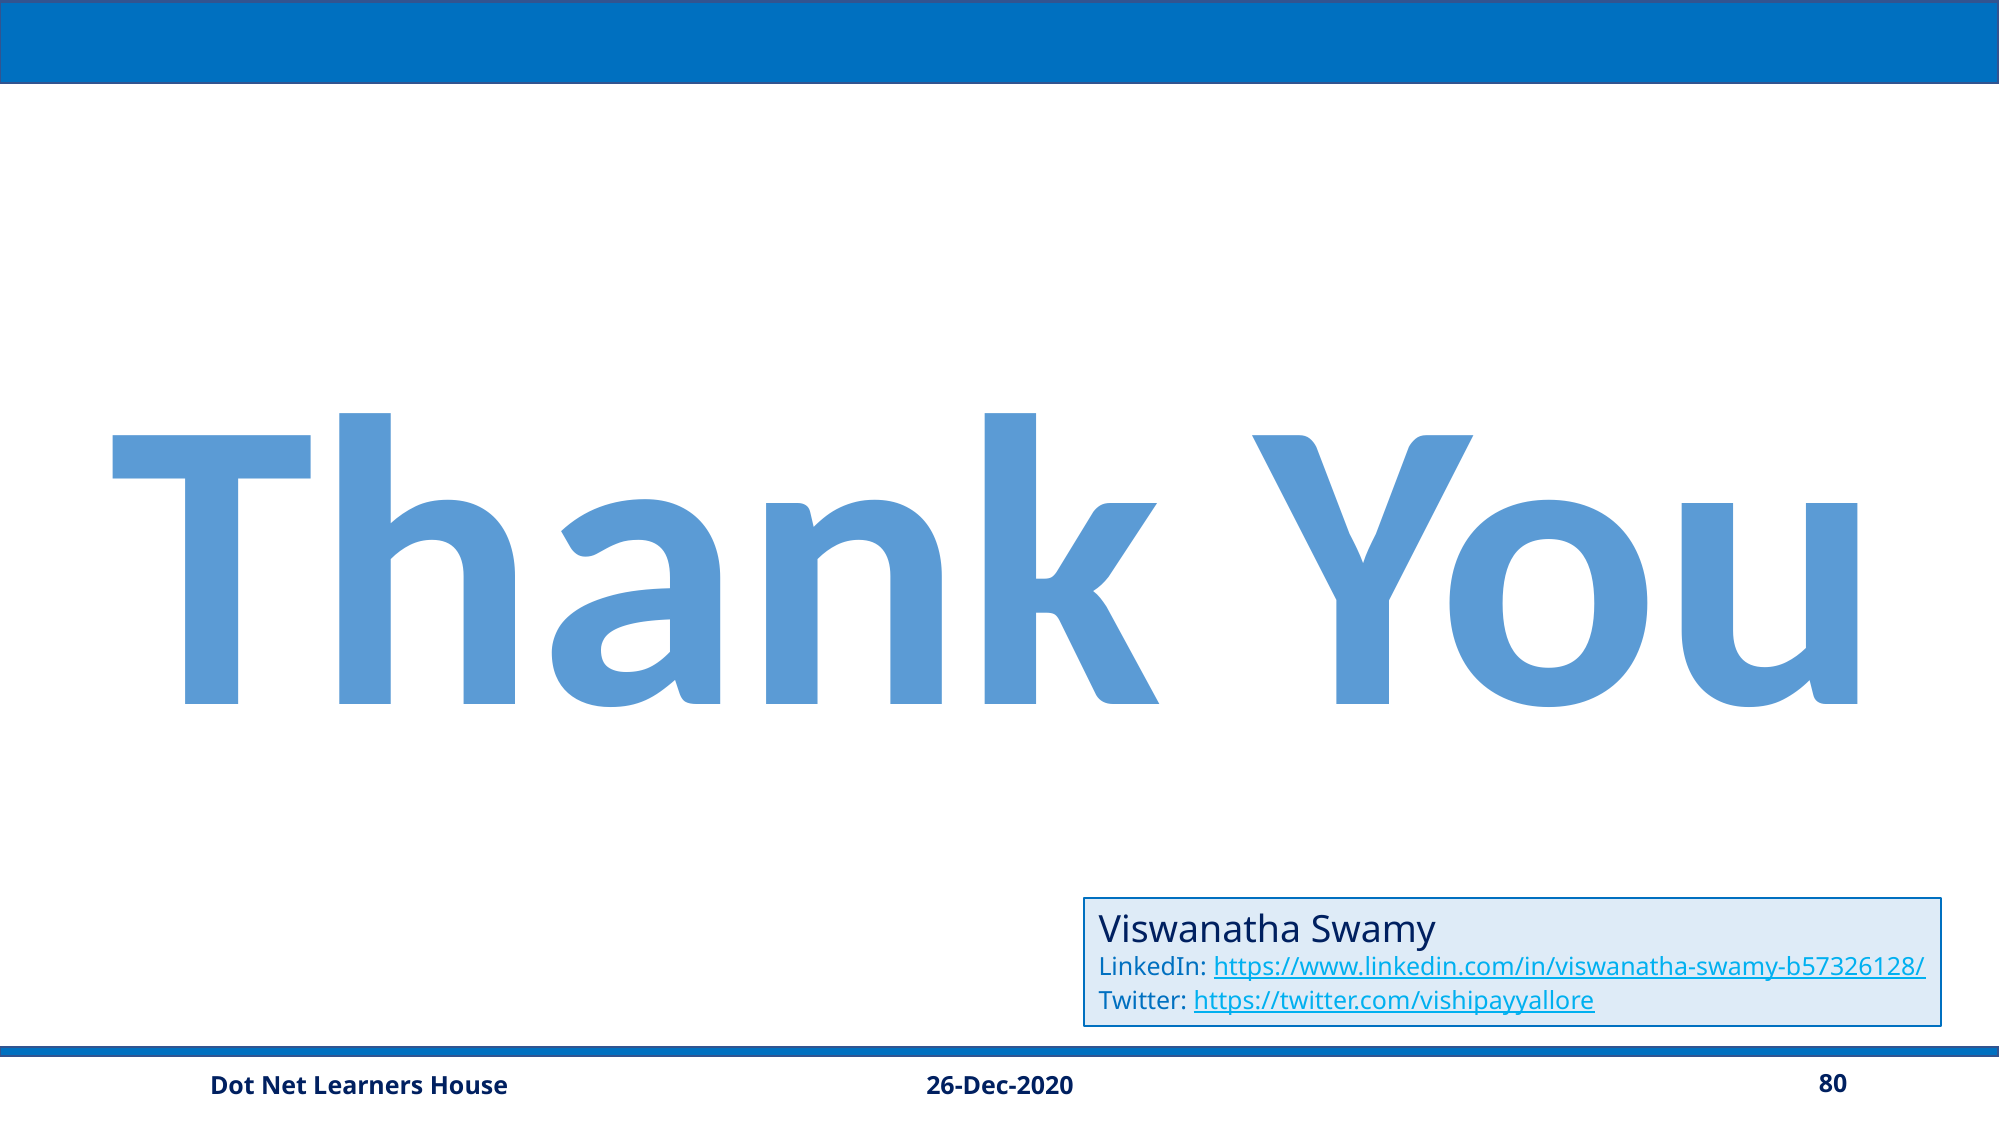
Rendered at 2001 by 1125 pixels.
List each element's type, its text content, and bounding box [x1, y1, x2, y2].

text_box Dot Net Learners House [21, 1054, 697, 1115]
text_box [0, 0, 1999, 84]
text_box [0, 1046, 1999, 1057]
footer 26-Dec-2020 [697, 1054, 1338, 1115]
text_box Viswanatha Swamy LinkedIn: https://www.linkedin.com/in/viswanatha-swamy-b57326128/ Twitter: https://twitter.com/vishipayyallore [1083, 898, 1941, 1026]
text_box Thank You [94, 282, 1900, 796]
slide_number 80 [1412, 1054, 1863, 1115]
